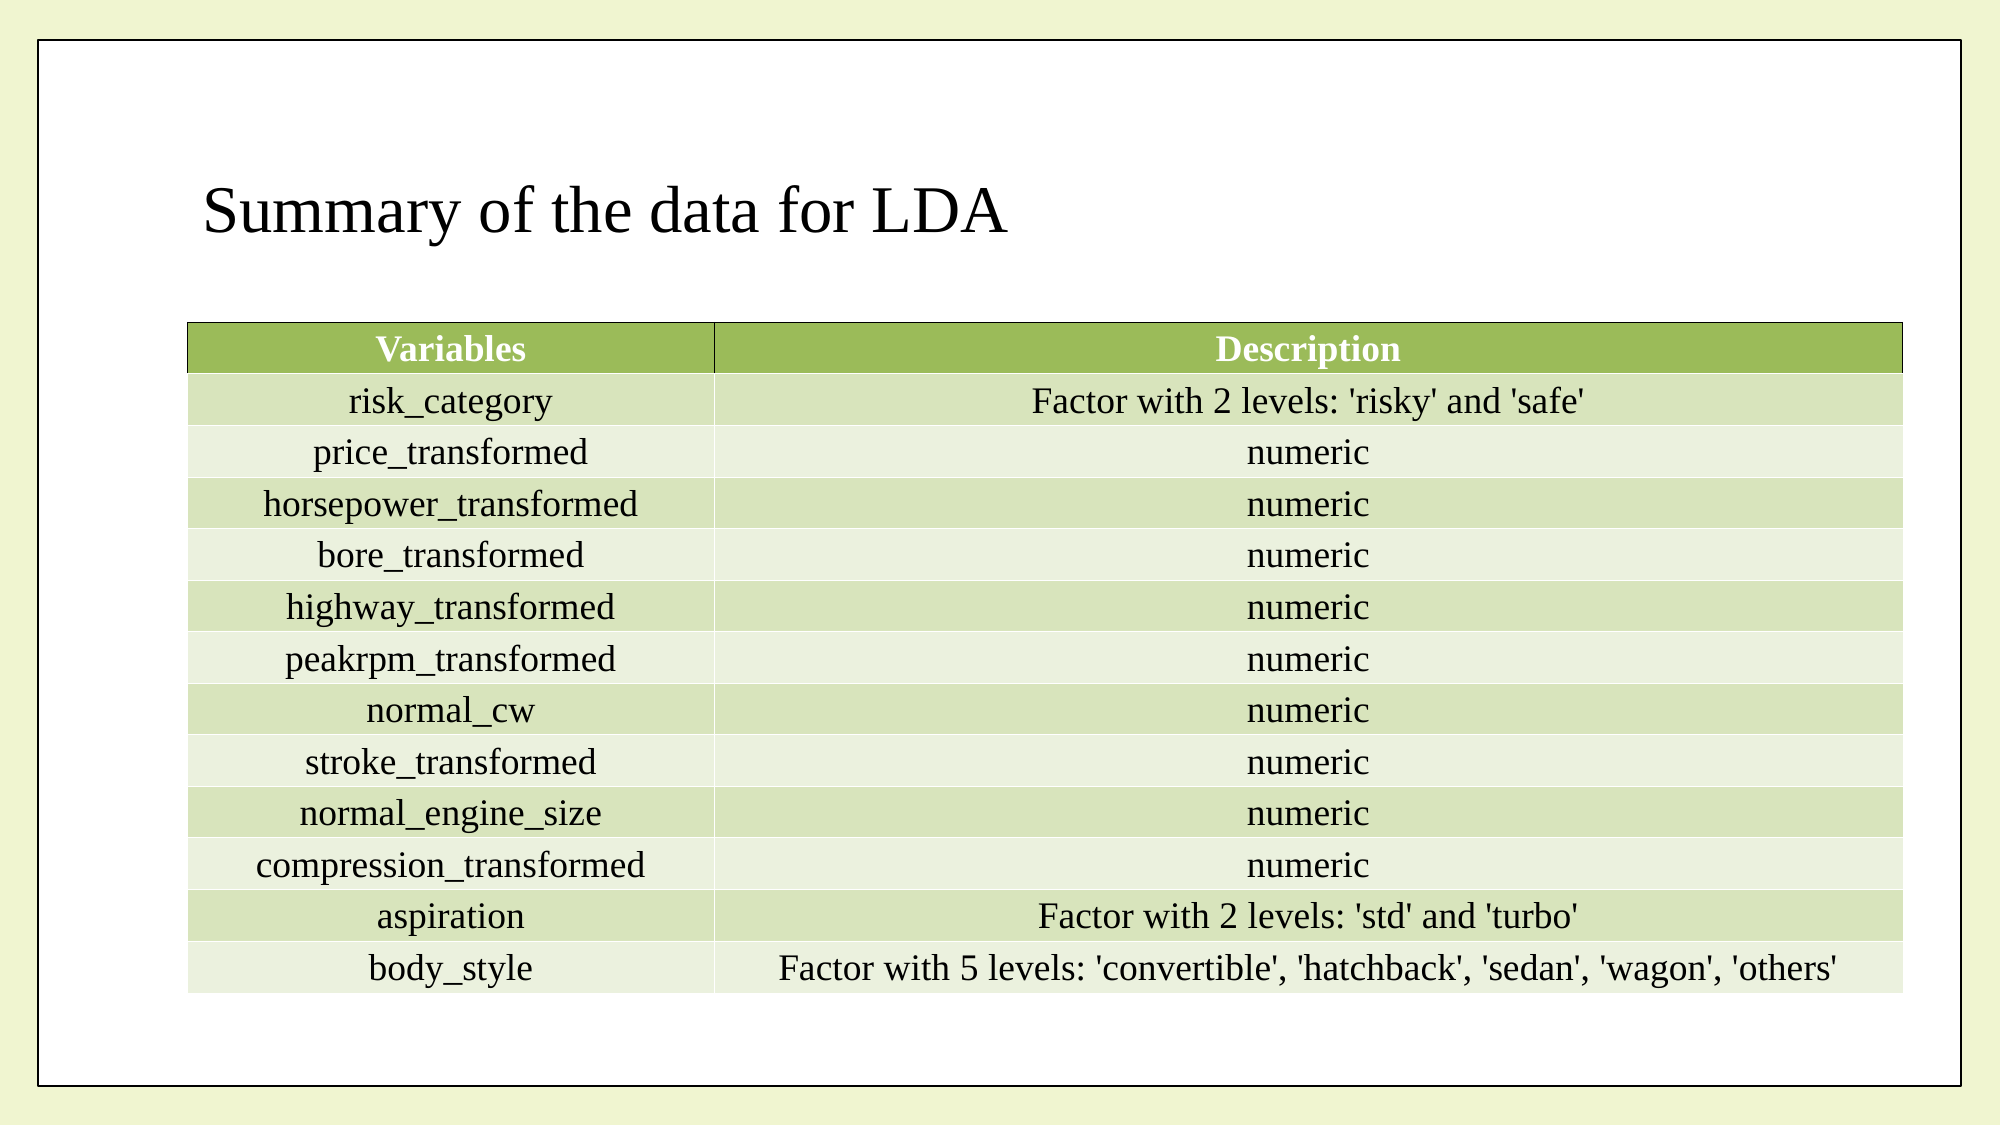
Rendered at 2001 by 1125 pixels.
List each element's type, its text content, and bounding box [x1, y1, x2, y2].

table_cell numeric [715, 529, 1903, 580]
table_cell body_style [188, 942, 714, 993]
table_cell horsepower_transformed [188, 478, 714, 528]
title Summary of the data for LDA [187, 99, 1808, 322]
table_cell normal_cw [188, 684, 714, 734]
table_cell numeric [715, 478, 1903, 528]
table_cell peakrpm_transformed [188, 632, 714, 683]
table_header Variables [188, 323, 714, 373]
table_cell stroke_transformed [188, 735, 714, 786]
table_cell numeric [715, 684, 1903, 734]
table_cell Factor with 2 levels: 'std' and 'turbo' [715, 890, 1903, 941]
table_cell numeric [715, 838, 1903, 889]
table_cell numeric [715, 735, 1903, 786]
table_cell compression_transformed [188, 838, 714, 889]
table_cell bore_transformed [188, 529, 714, 580]
table_cell aspiration [188, 890, 714, 941]
table_cell normal_engine_size [188, 787, 714, 837]
table_cell numeric [715, 581, 1903, 631]
table_cell Factor with 5 levels: 'convertible', 'hatchback', 'sedan', 'wagon', 'others' [715, 942, 1903, 993]
table_cell price_transformed [188, 426, 714, 477]
table_cell numeric [715, 787, 1903, 837]
table_cell risk_category [188, 374, 714, 425]
table_header Description [715, 323, 1902, 373]
table_cell numeric [715, 426, 1903, 477]
table_cell highway_transformed [188, 581, 714, 631]
table_cell numeric [715, 632, 1903, 683]
table_cell Factor with 2 levels: 'risky' and 'safe' [715, 374, 1903, 425]
